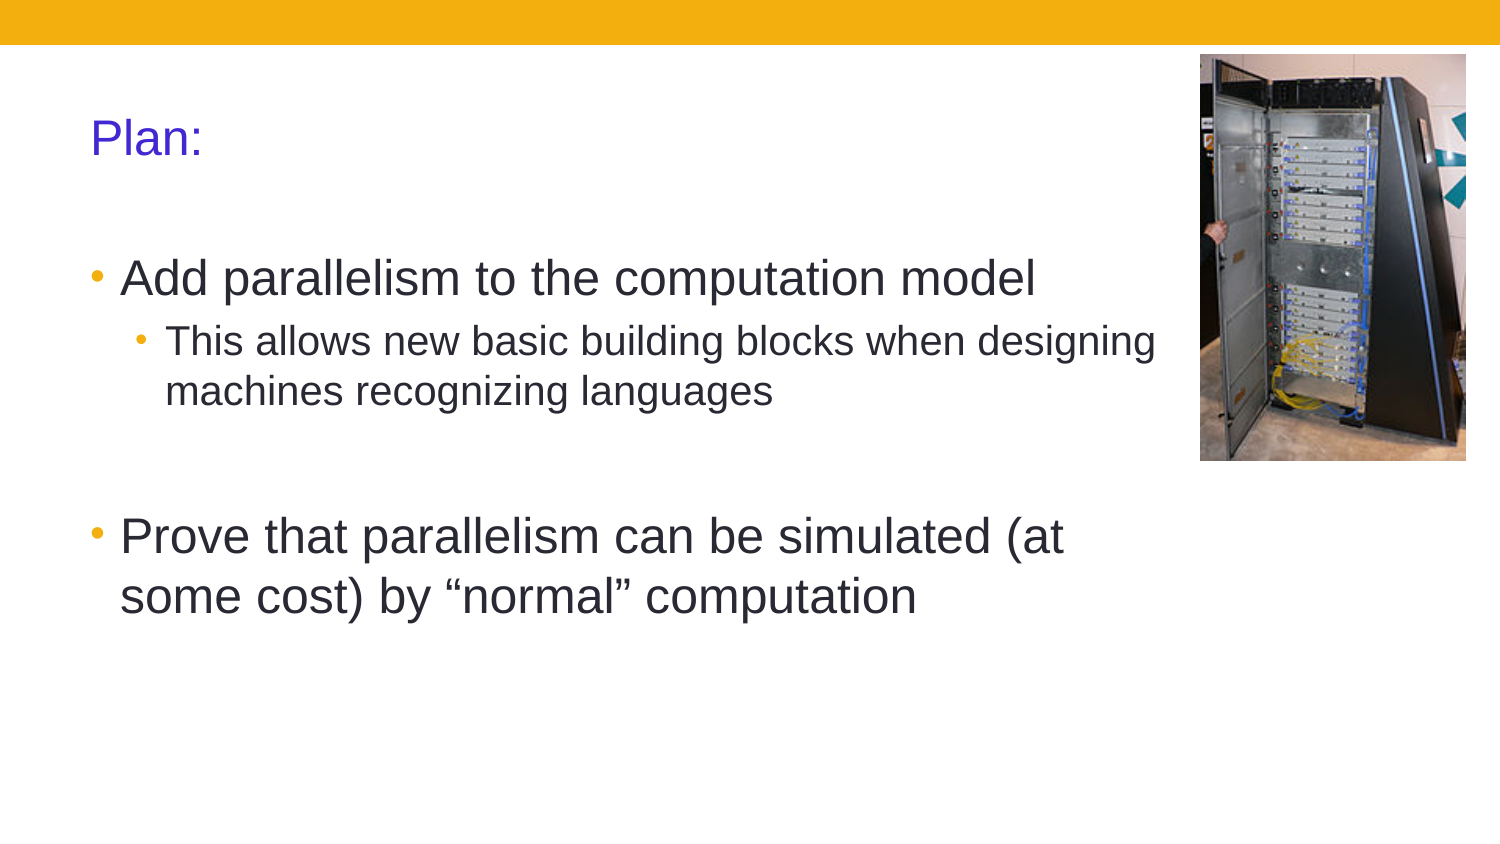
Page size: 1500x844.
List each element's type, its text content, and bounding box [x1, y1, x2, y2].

list Plan: Add parallelism to the computation model This allows new basic building blocks when designing machines recognizing languages Prove that parallelism can be simulated (at some cost) by “normal” computation [75, 97, 1177, 797]
picture [1199, 53, 1466, 461]
